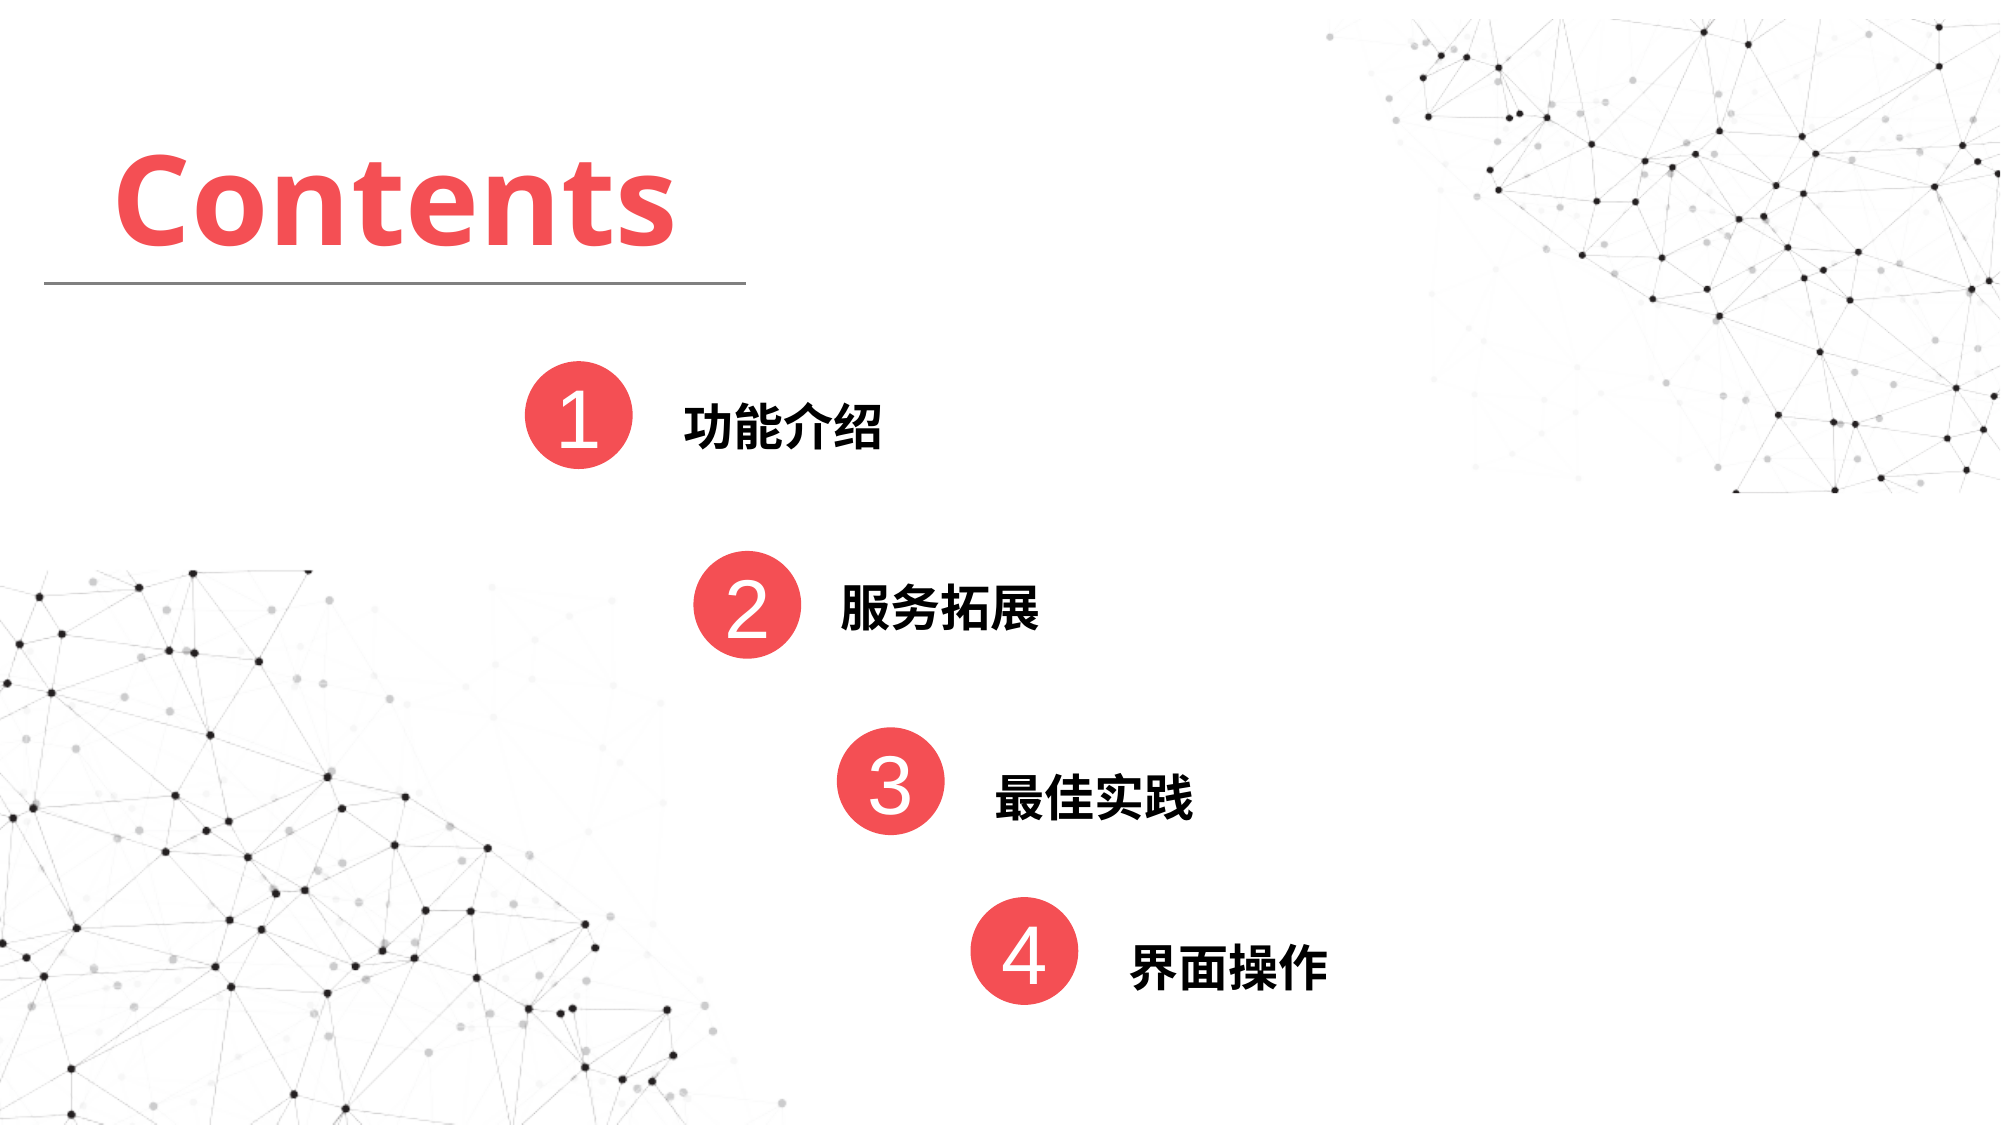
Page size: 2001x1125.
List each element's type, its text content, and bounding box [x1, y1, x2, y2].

text_box 1 [534, 357, 624, 473]
text_box 3 [846, 723, 936, 839]
text_box 服务拓展 [827, 550, 1360, 644]
text_box 4 [979, 893, 1069, 1009]
text_box Contents [0, 113, 898, 279]
text_box 功能介绍 [668, 370, 1203, 463]
picture [1292, 19, 2000, 547]
text_box [969, 920, 979, 982]
text_box [835, 749, 846, 814]
text_box [936, 750, 946, 813]
text_box 最佳实践 [979, 741, 1514, 834]
text_box [624, 383, 634, 447]
picture [0, 508, 827, 1125]
text_box [523, 383, 534, 447]
text_box [1069, 919, 1080, 984]
text_box 界面操作 [1113, 910, 1648, 1004]
